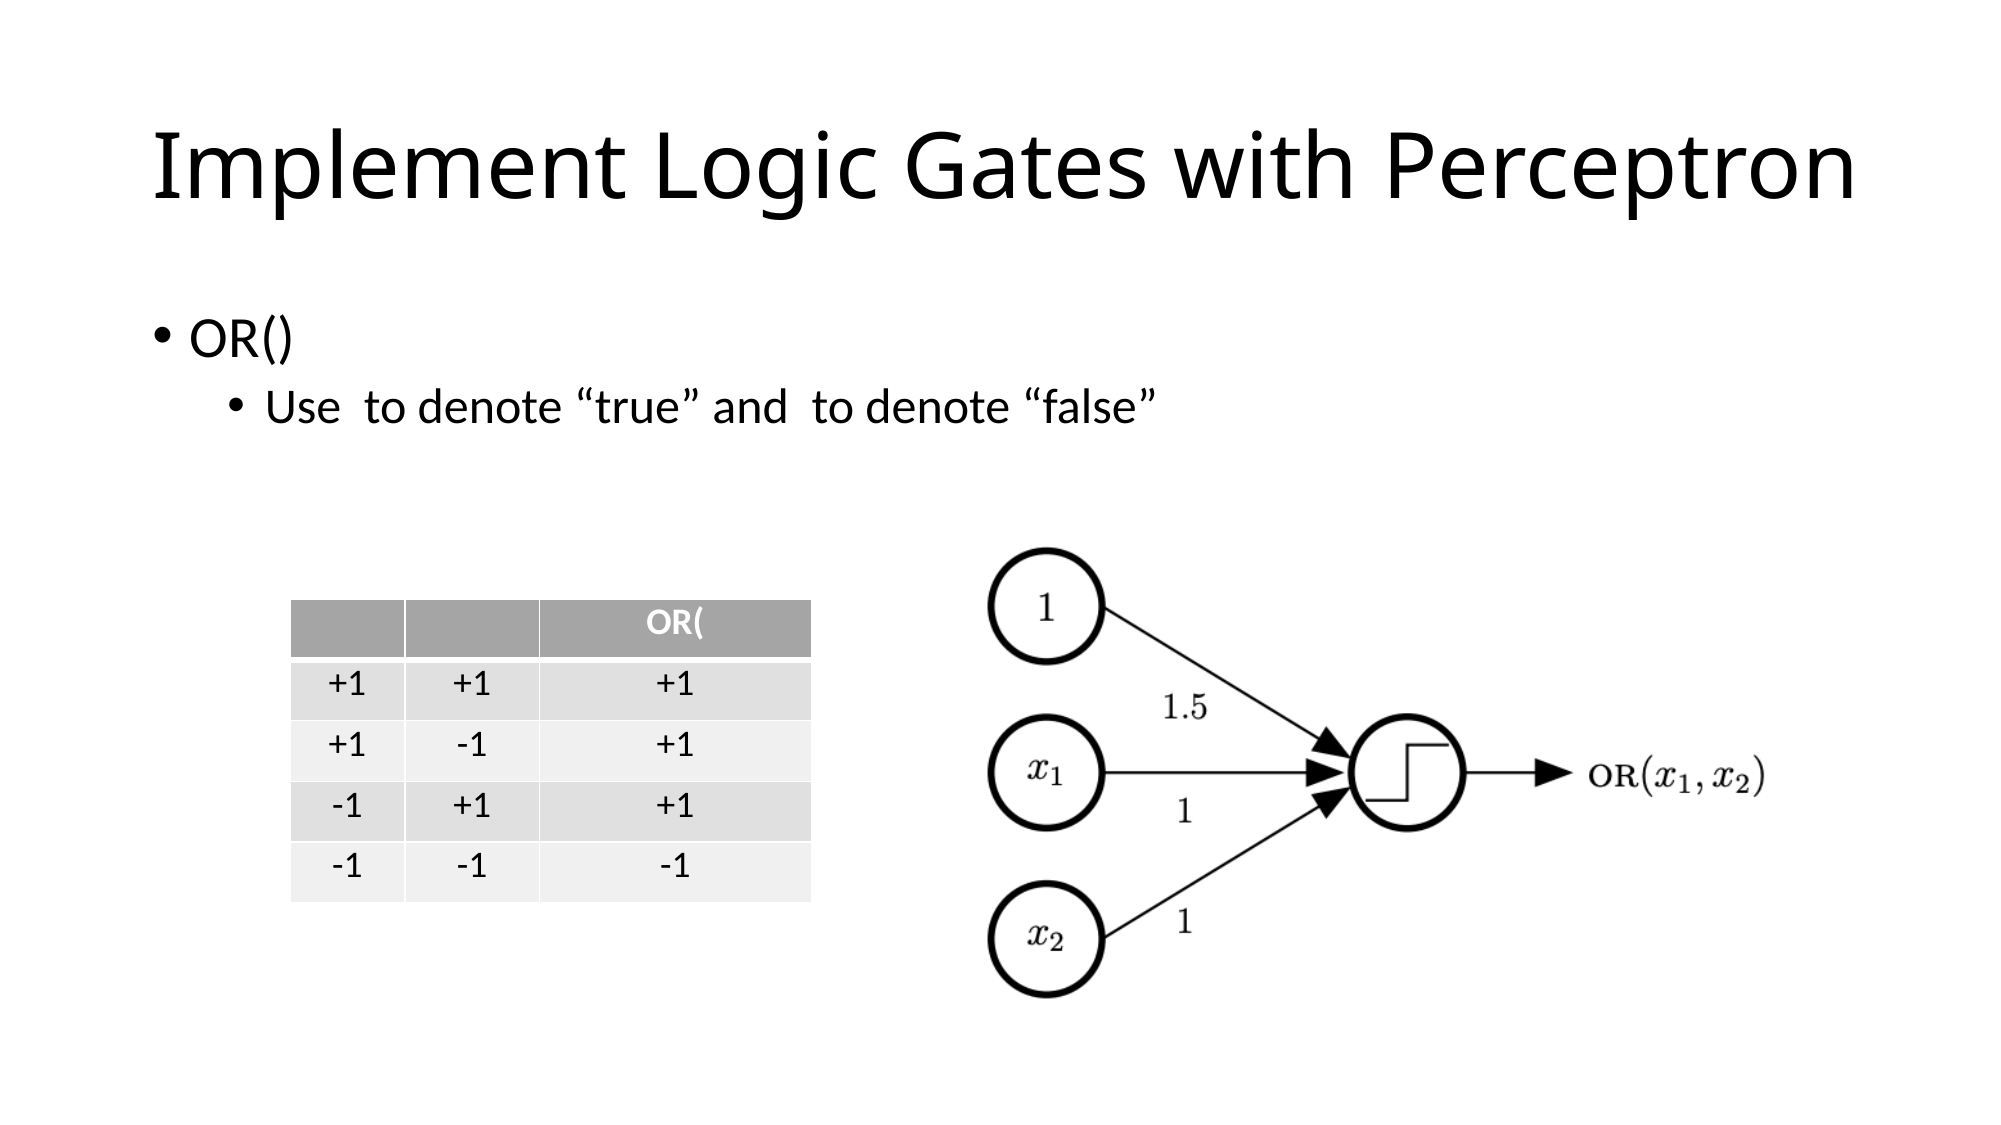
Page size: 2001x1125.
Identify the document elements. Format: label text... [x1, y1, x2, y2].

title Implement Logic Gates with Perceptron [137, 59, 1970, 278]
picture [944, 531, 1813, 1023]
